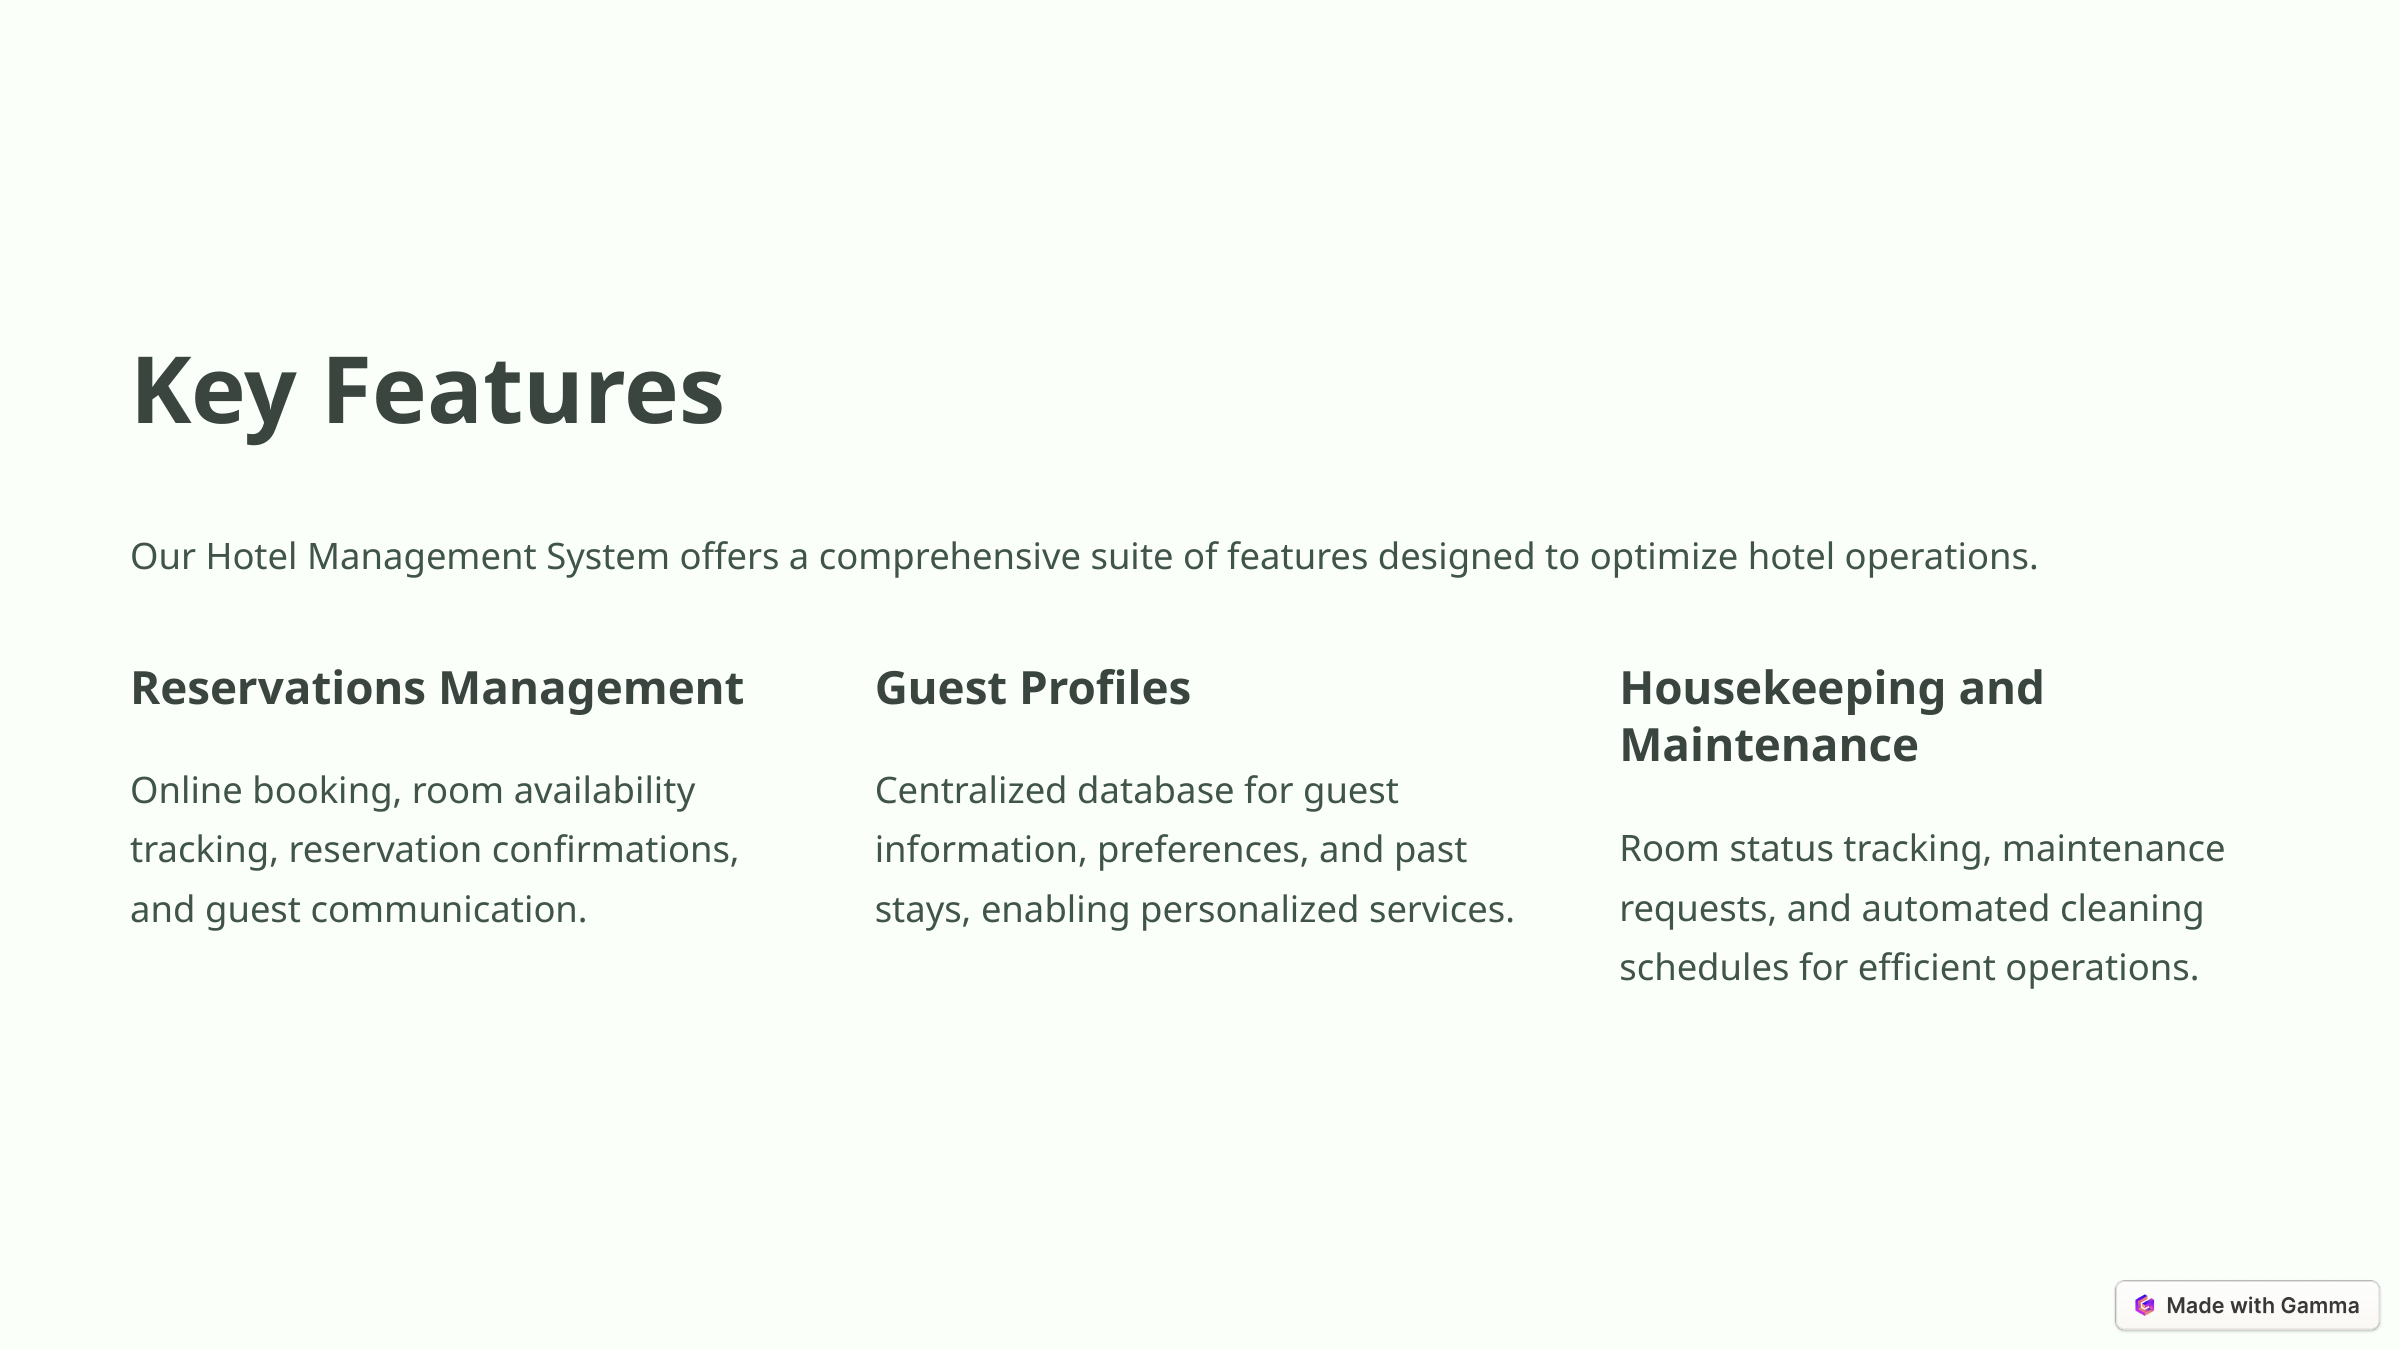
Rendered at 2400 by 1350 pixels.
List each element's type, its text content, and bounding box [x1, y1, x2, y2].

text_box Housekeeping and Maintenance [1619, 656, 2272, 773]
picture [2106, 1271, 2389, 1339]
text_box Reservations Management [130, 656, 759, 715]
text_box Room status tracking, maintenance requests, and automated cleaning schedules for efficient operations. [1619, 809, 2272, 989]
text_box Guest Profiles [874, 656, 1340, 715]
text_box Our Hotel Management System offers a comprehensive suite of features designed to optimize hotel operations. [130, 517, 2270, 577]
text_box Centralized database for guest information, preferences, and past stays, enabling personalized services. [874, 751, 1528, 990]
text_box Key Features [130, 326, 1061, 444]
text_box Online booking, room availability tracking, reservation confirmations, and guest communication. [130, 751, 783, 930]
